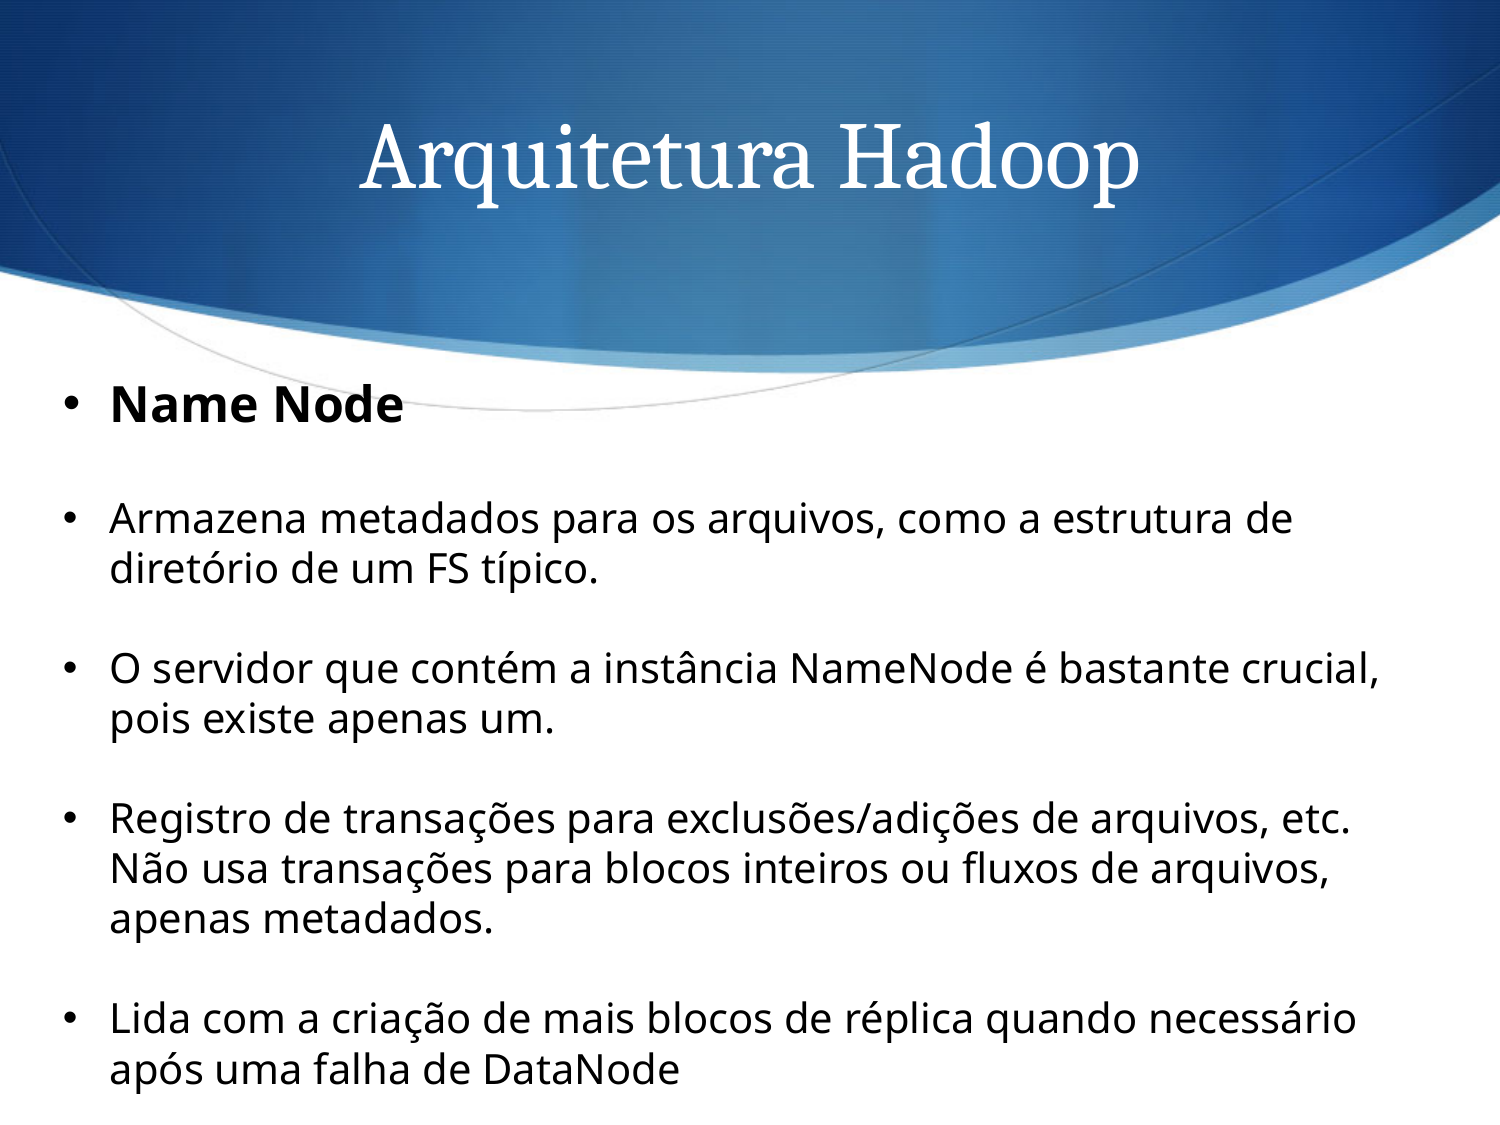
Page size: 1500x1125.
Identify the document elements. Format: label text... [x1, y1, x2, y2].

title Arquitetura Hadoop [75, 56, 1425, 245]
picture [0, 0, 1500, 1125]
text_box Name Node Armazena metadados para os arquivos, como a estrutura de diretório de um FS típico. O servidor que contém a instância NameNode é bastante crucial, pois existe apenas um. Registro de transações para exclusões/adições de arquivos, etc. Não usa transações para blocos inteiros ou fluxos de arquivos, apenas metadados. Lida com a criação de mais blocos de réplica quando necessário após uma falha de DataNode [48, 364, 1452, 1100]
